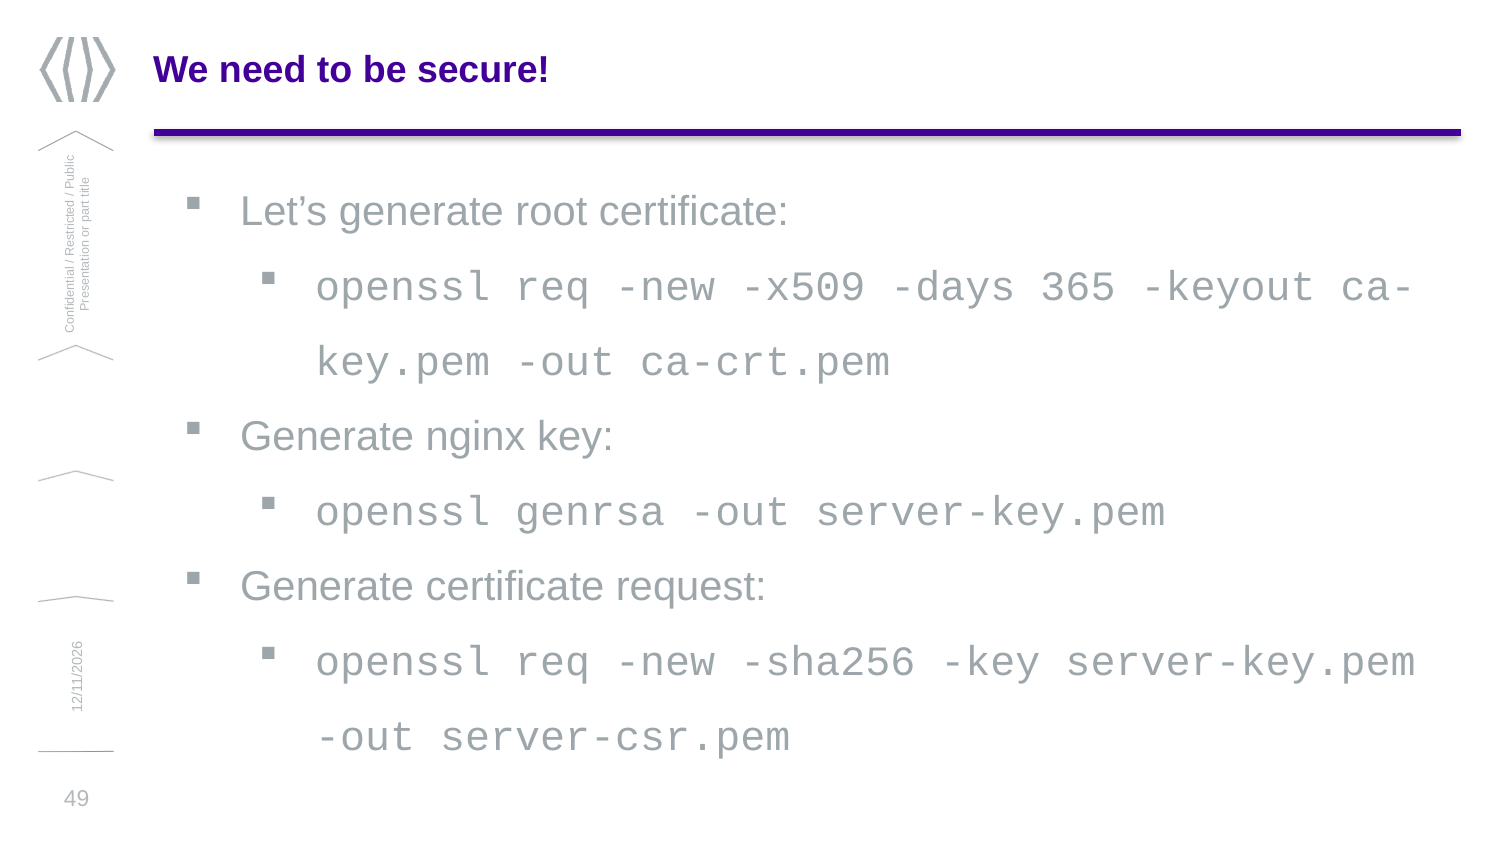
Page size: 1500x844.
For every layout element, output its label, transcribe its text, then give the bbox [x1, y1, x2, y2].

picture [39, 37, 116, 102]
footer Confidential / Restricted / Public Presentation or part title [53, 127, 99, 363]
slide_number 49 [39, 775, 114, 821]
picture [37, 130, 114, 753]
title We need to be secure! [138, 37, 1461, 109]
text_box Let’s generate root certificate: openssl req -new -x509 -days 365 -keyout ca-key.pem -out ca-crt.pem Generate nginx key: openssl genrsa -out server-key.pem Generate certificate request: openssl req -new -sha256 -key server-key.pem -out server-csr.pem [168, 151, 1431, 767]
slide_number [53, 602, 99, 752]
